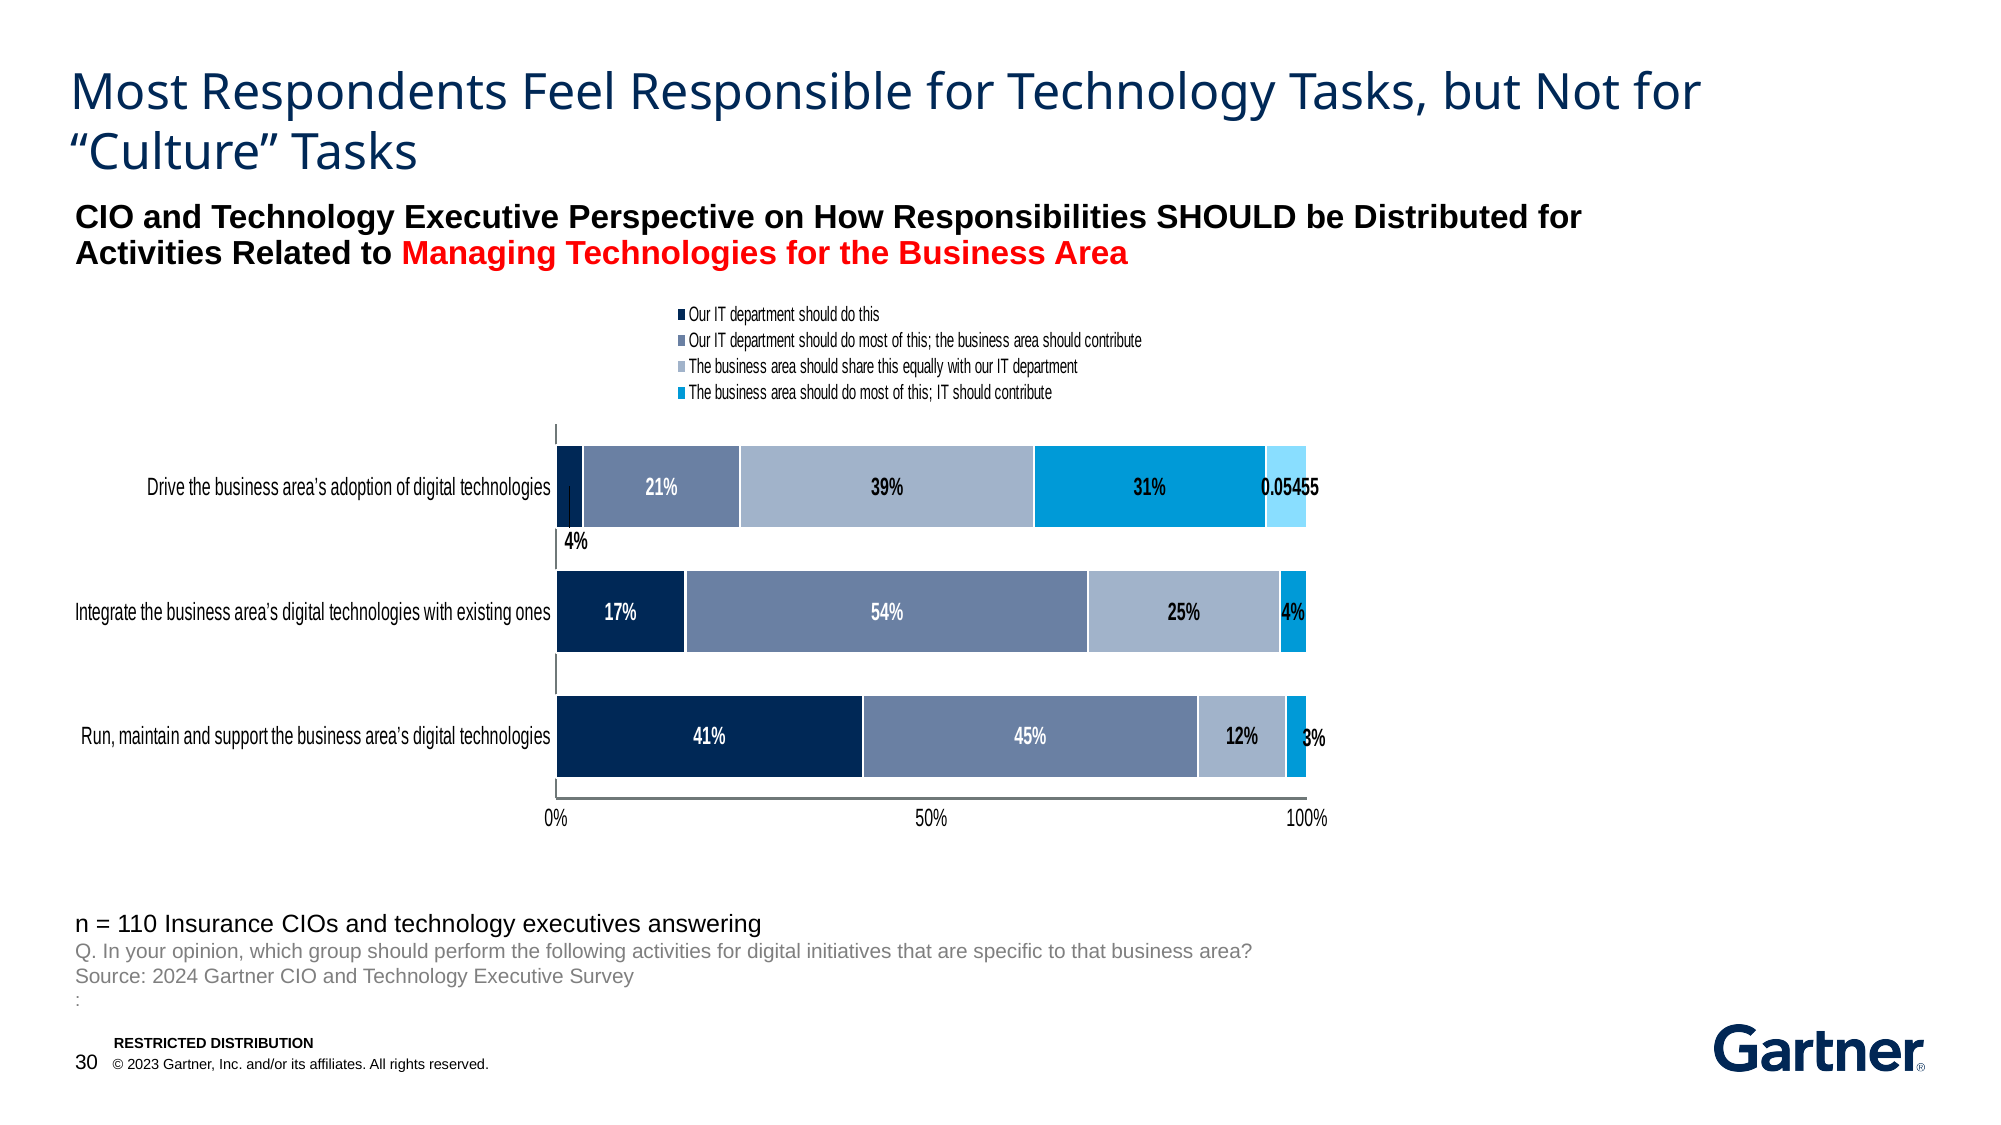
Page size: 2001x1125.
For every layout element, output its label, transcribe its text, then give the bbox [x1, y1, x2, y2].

chart [74, 299, 1328, 885]
text_box n = 110 Insurance CIOs and technology executives answering Q. In your opinion, which group should perform the following activities for digital initiatives that are specific to that business area? Source: 2024 Gartner CIO and Technology Executive Survey : [74, 892, 1275, 1026]
text_box CIO and Technology Executive Perspective on How Responsibilities SHOULD be Distributed for Activities Related to Managing Technologies for the Business Area [74, 187, 1656, 287]
text_box Most Respondents Feel Responsible for Technology Tasks, but Not for “Culture” Tasks [55, 51, 1906, 187]
picture [1714, 1024, 1925, 1072]
